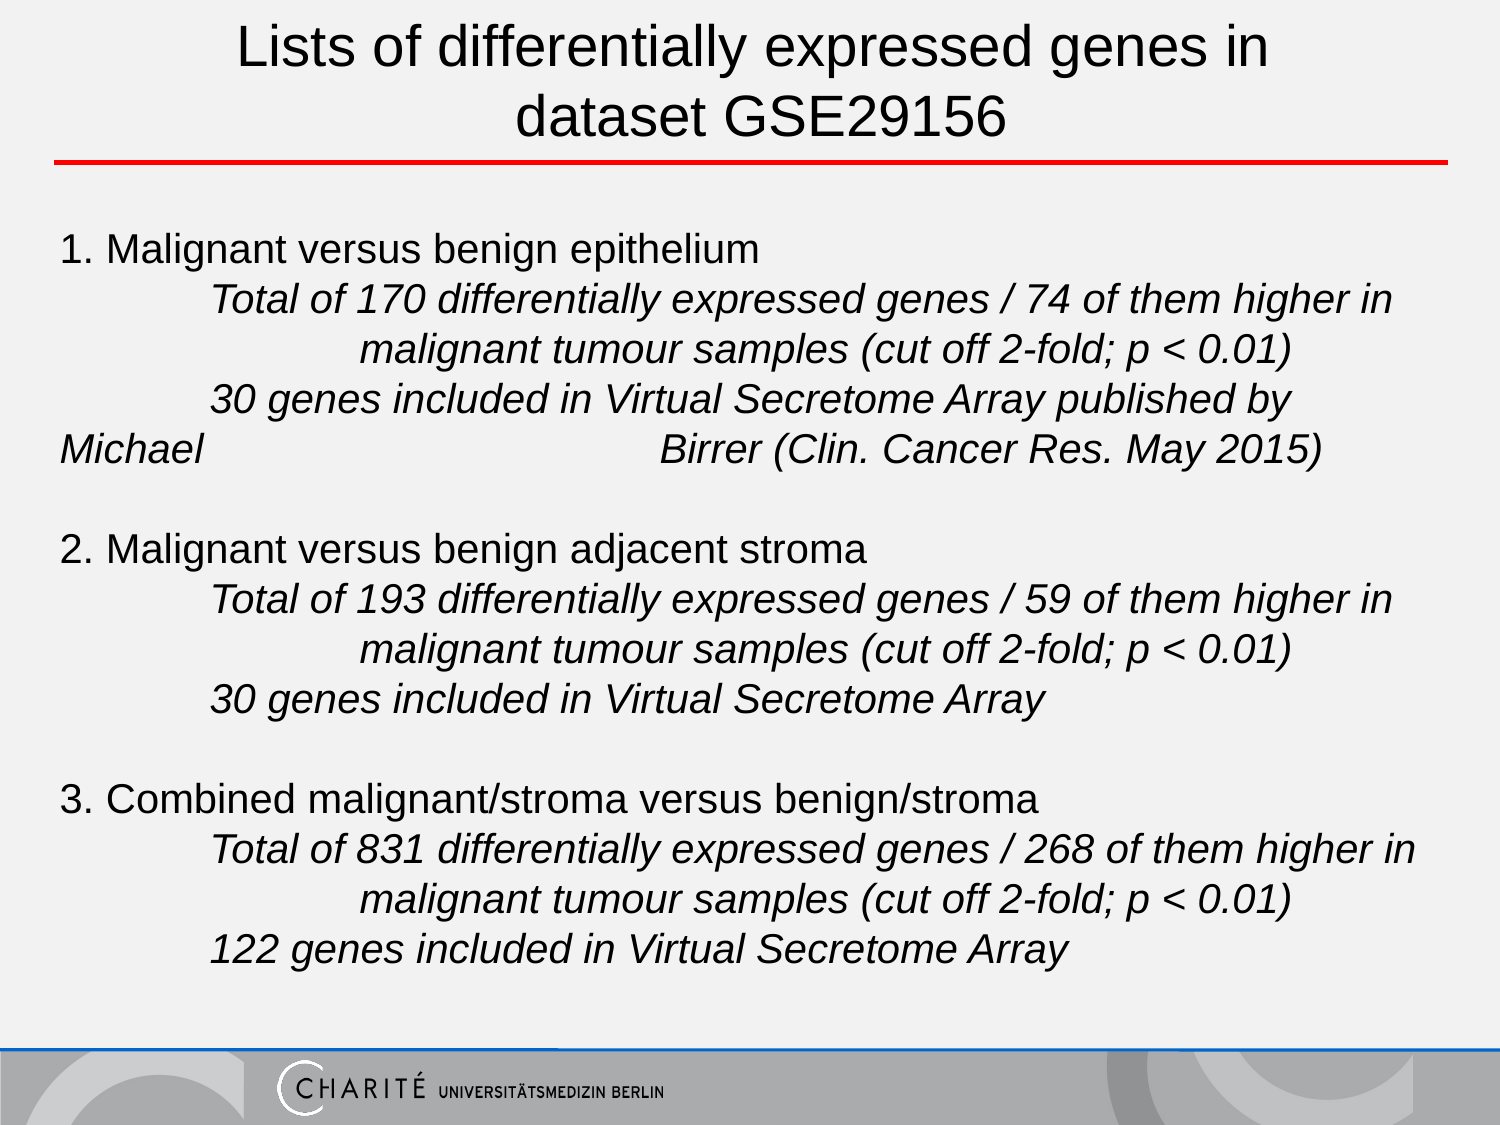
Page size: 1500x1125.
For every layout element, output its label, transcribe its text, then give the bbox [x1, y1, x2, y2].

picture [0, 1052, 1500, 1125]
text_box 1. Malignant versus benign epithelium Total of 170 differentially expressed genes / 74 of them higher in malignant tumour samples (cut off 2-fold; p < 0.01) 30 genes included in Virtual Secretome Array published by Michael Birrer (Clin. Cancer Res. May 2015) 2. Malignant versus benign adjacent stroma Total of 193 differentially expressed genes / 59 of them higher in malignant tumour samples (cut off 2-fold; p < 0.01) 30 genes included in Virtual Secretome Array 3. Combined malignant/stroma versus benign/stroma Total of 831 differentially expressed genes / 268 of them higher in malignant tumour samples (cut off 2-fold; p < 0.01) 122 genes included in Virtual Secretome Array [44, 164, 1458, 980]
text_box Lists of differentially expressed genes in dataset GSE29156 [221, 0, 1303, 156]
